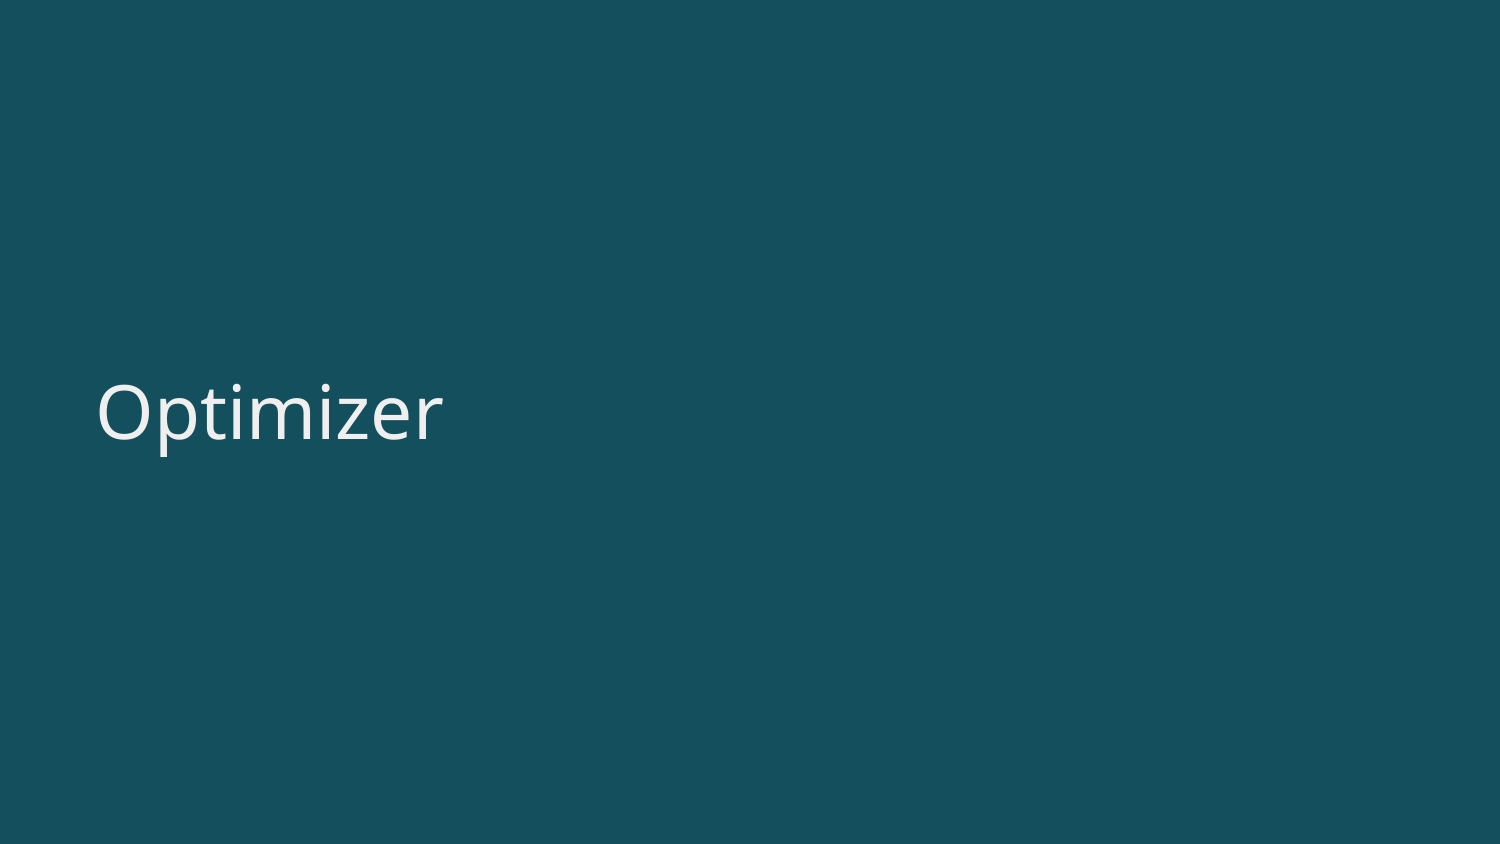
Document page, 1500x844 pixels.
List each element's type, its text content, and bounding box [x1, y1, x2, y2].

title Optimizer [80, 73, 1374, 745]
